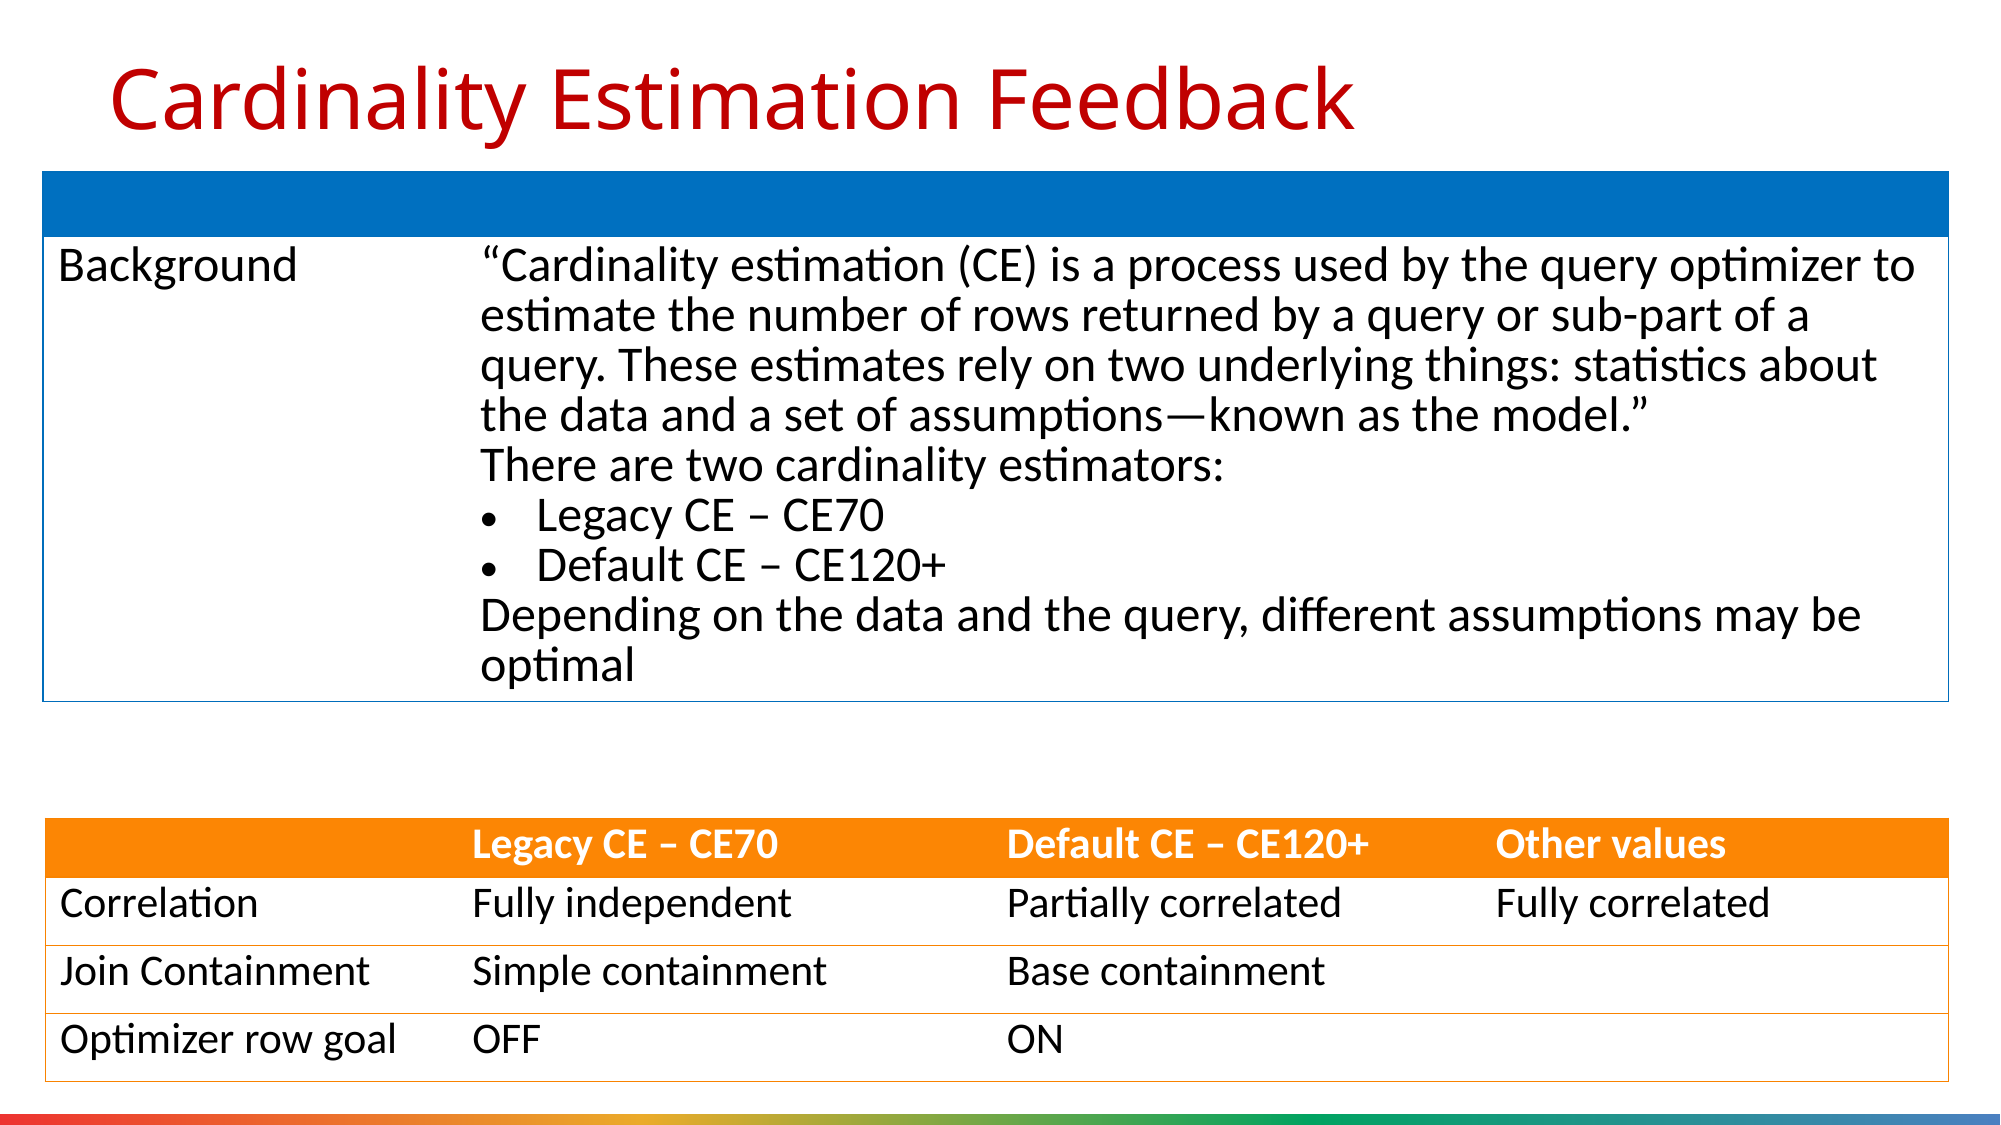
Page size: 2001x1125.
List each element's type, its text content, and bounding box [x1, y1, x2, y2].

picture [0, 1114, 2000, 1125]
table_cell [1481, 946, 1948, 1013]
table_cell Background [44, 237, 465, 701]
table_header Default CE – CE120+ [992, 819, 1481, 876]
table_cell Fully independent [457, 878, 992, 945]
table_cell OFF [457, 1014, 992, 1081]
table_cell Join Containment [46, 946, 457, 1013]
table_header [44, 173, 465, 236]
table_cell Optimizer row goal [46, 1014, 457, 1081]
table_header [46, 819, 457, 876]
table_cell “Cardinality estimation (CE) is a process used by the query optimizer to estimate the number of rows returned by a query or sub-part of a query. These estimates rely on two underlying things: statistics about the data and a set of assumptions—known as the model.” There are two cardinality estimators: Legacy CE – CE70 Default CE – CE120+ Depending on the data and the query, different assumptions may be optimal [465, 237, 1948, 701]
table_cell [1481, 1014, 1948, 1081]
table_header Other values [1481, 819, 1948, 876]
table_header [465, 173, 1948, 236]
table_header Legacy CE – CE70 [457, 819, 992, 876]
table_cell ON [992, 1014, 1481, 1081]
table_cell Base containment [992, 946, 1481, 1013]
table_cell Partially correlated [992, 878, 1481, 945]
table_cell Simple containment [457, 946, 992, 1013]
table_cell Fully correlated [1481, 878, 1948, 945]
table_cell Correlation [46, 878, 457, 945]
title Cardinality Estimation Feedback [93, 3, 1900, 171]
